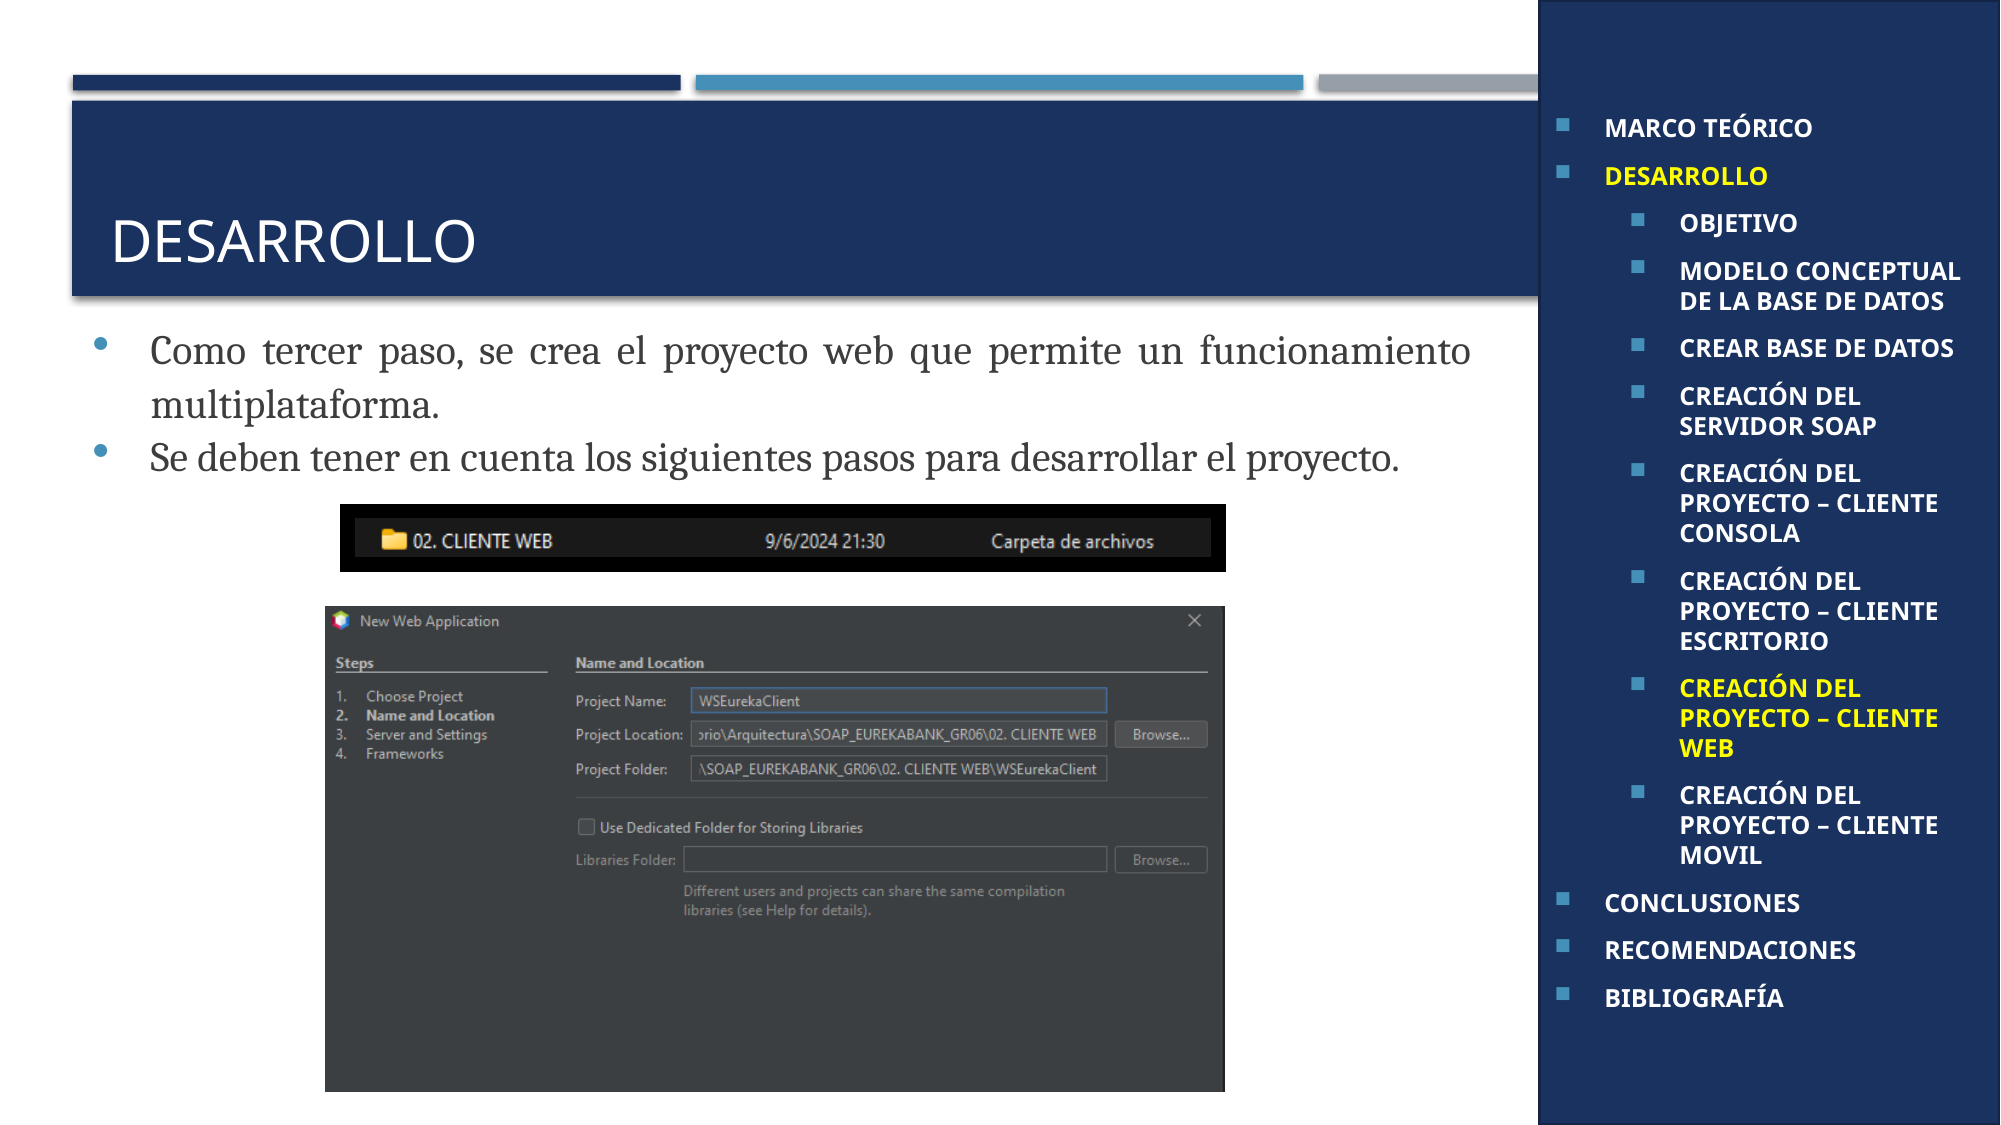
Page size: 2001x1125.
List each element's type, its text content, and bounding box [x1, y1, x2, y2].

title DESARROLLO [95, 115, 1538, 282]
list Como tercer paso, se crea el proyecto web que permite un funcionamiento multiplataforma. Se deben tener en cuenta los siguientes pasos para desarrollar el proyecto. [79, 281, 1487, 519]
picture [325, 606, 1226, 1093]
picture [354, 517, 1212, 558]
text_box MARCO TEÓRICO DESARROLLO OBJETIVO MODELO CONCEPTUAL DE LA BASE DE DATOS CREAR BASE DE DATOS CREACIÓN DEL SERVIDOR SOAP CREACIÓN DEL PROYECTO – CLIENTE CONSOLA CREACIÓN DEL PROYECTO – CLIENTE ESCRITORIO CREACIÓN DEL PROYECTO – CLIENTE WEB CREACIÓN DEL PROYECTO – CLIENTE MOVIL CONCLUSIONES RECOMENDACIONES BIBLIOGRAFÍA [1538, 0, 2000, 1125]
